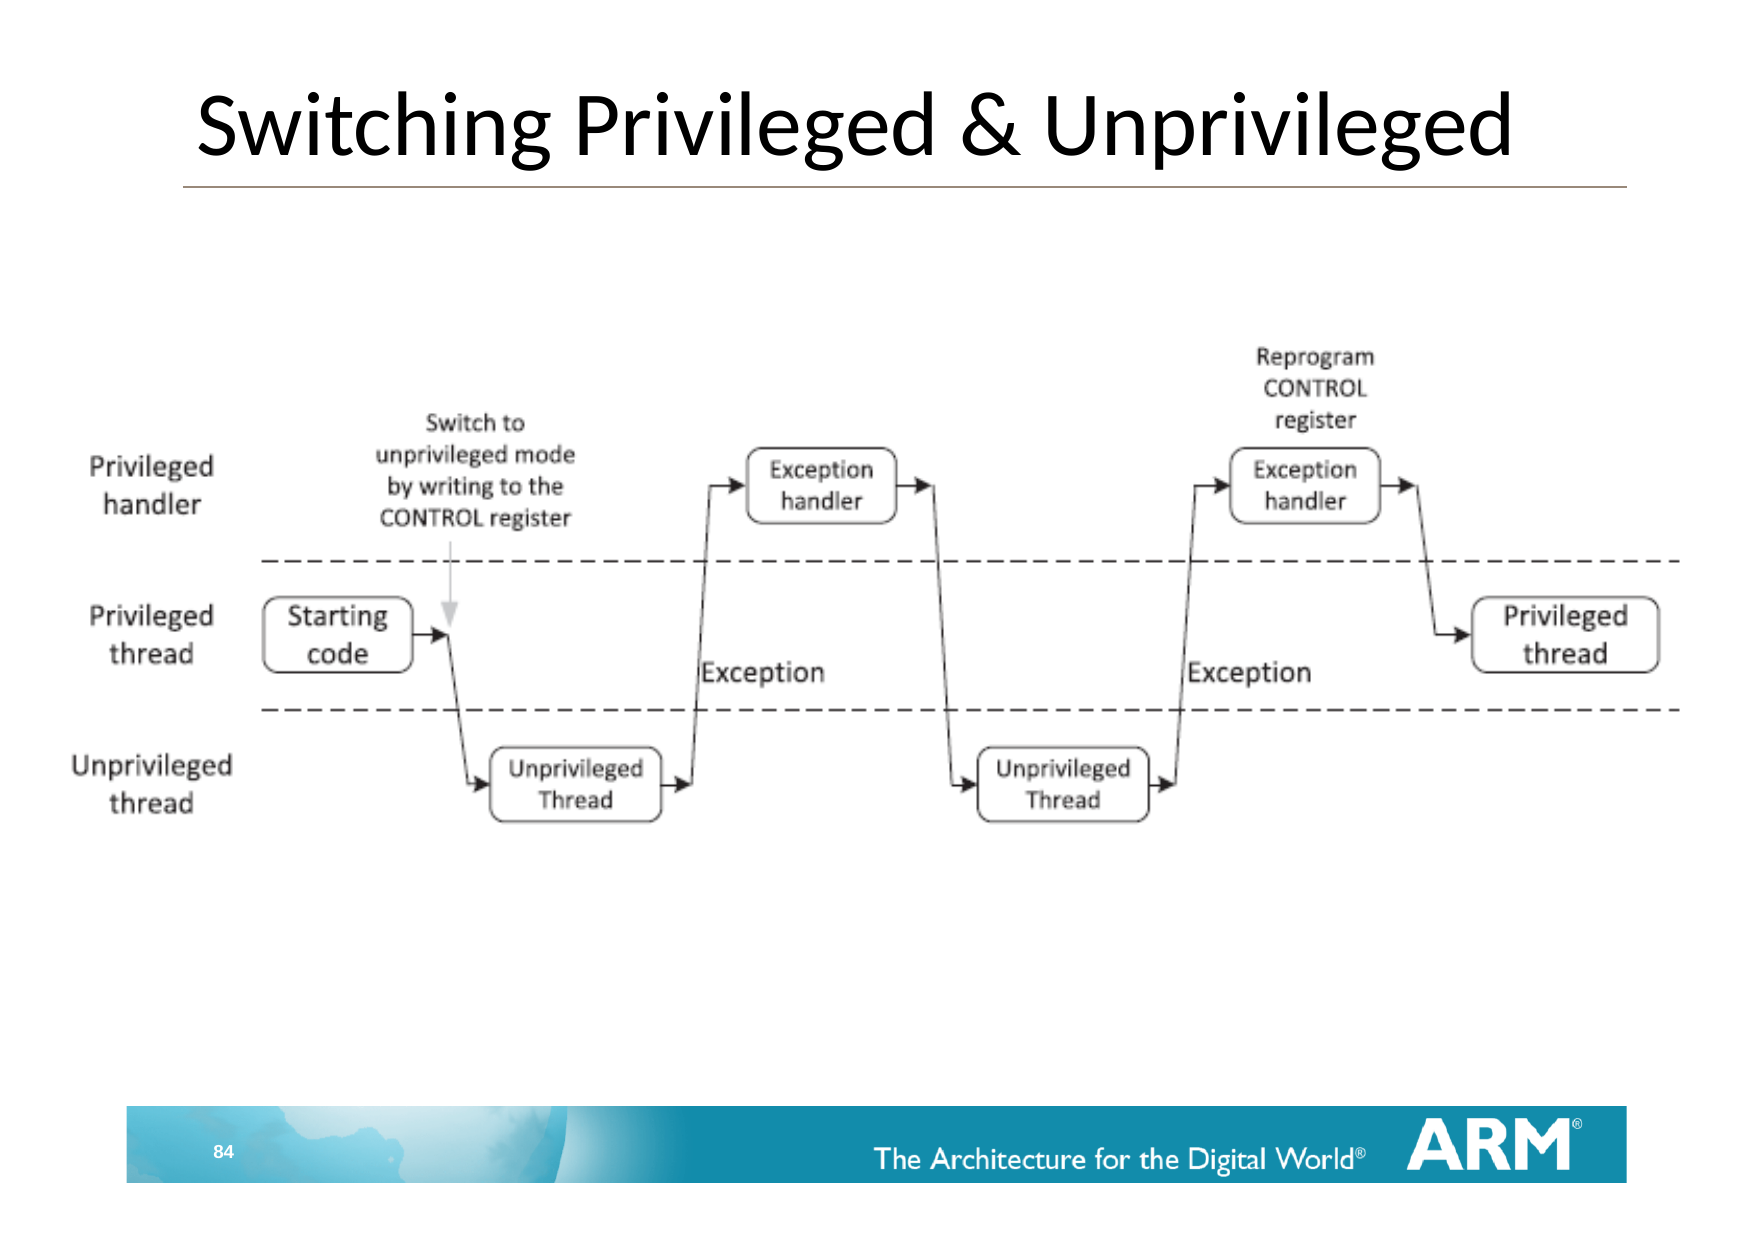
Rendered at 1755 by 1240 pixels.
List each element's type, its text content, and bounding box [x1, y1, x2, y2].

slide_number 84 [198, 1139, 287, 1187]
picture [61, 324, 1704, 827]
picture [126, 1106, 1627, 1183]
title Switching Privileged & Unprivileged [196, 76, 1680, 168]
